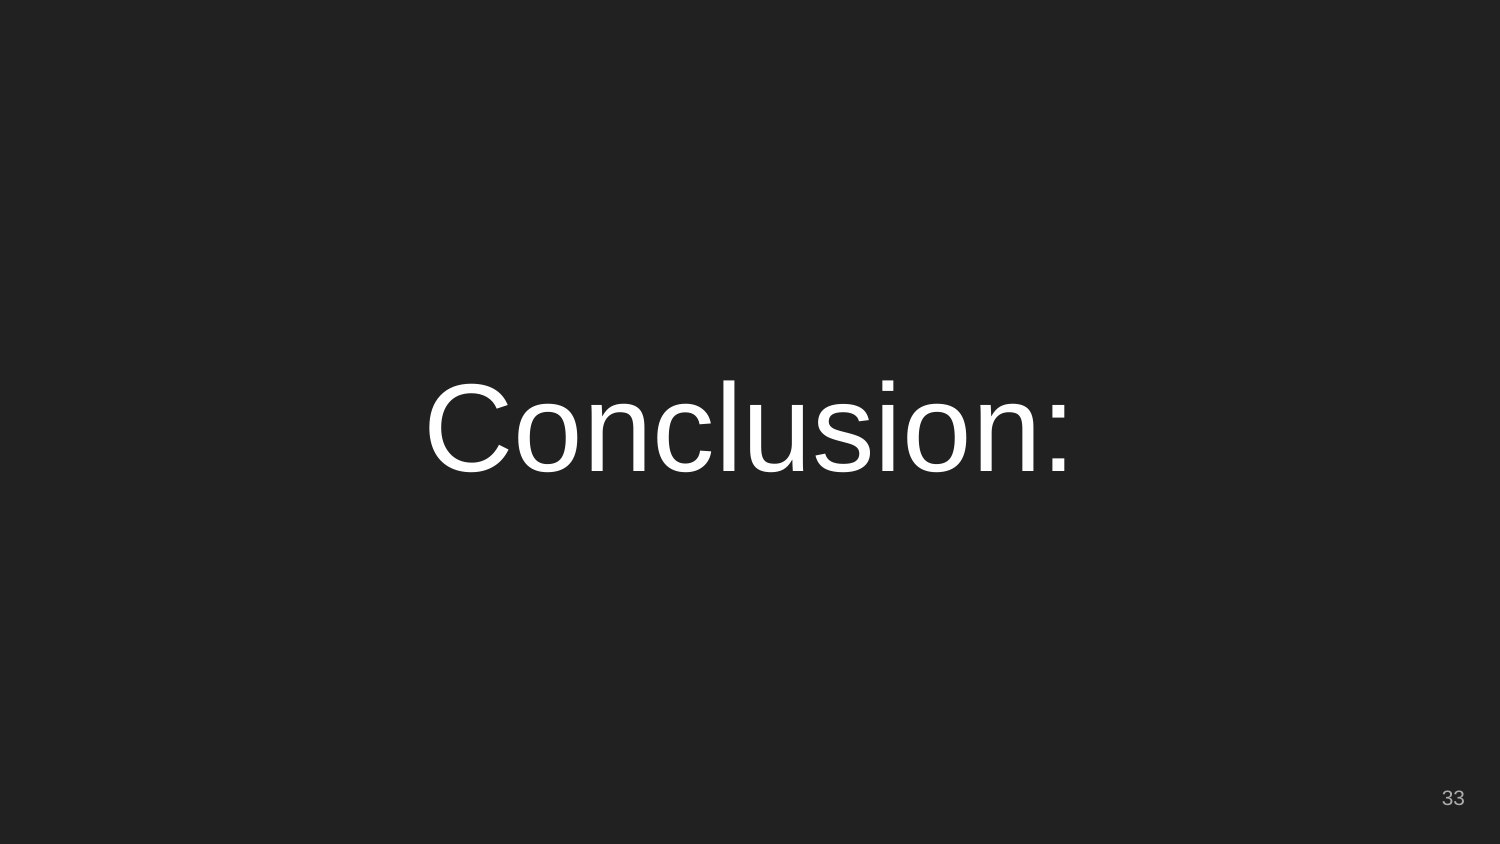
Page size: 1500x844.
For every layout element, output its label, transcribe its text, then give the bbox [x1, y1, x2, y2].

slide_number ‹#› [1389, 764, 1480, 830]
title Conclusion: [51, 352, 1449, 491]
